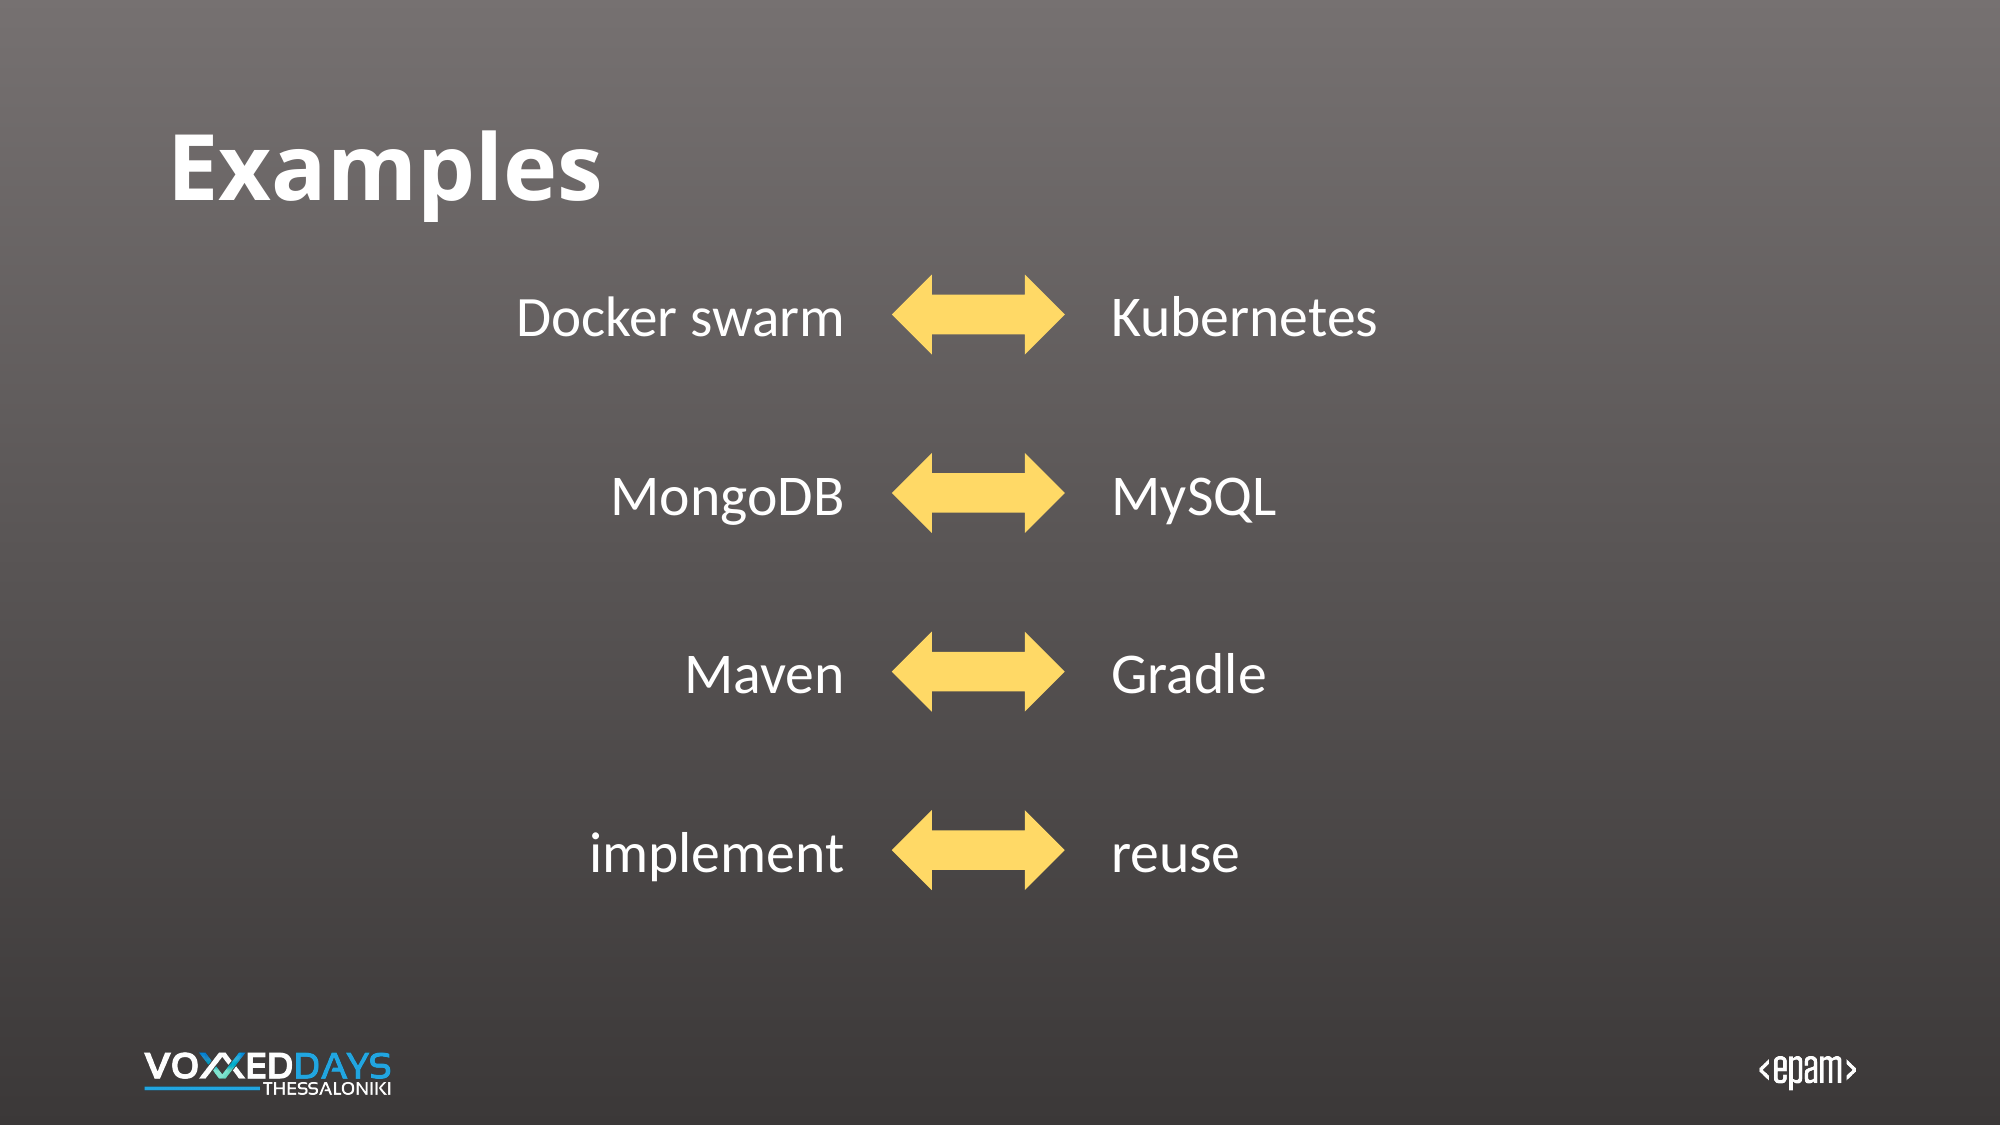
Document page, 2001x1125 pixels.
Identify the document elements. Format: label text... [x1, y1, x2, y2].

text_box Gradle [1096, 636, 1804, 714]
text_box [891, 274, 1065, 355]
text_box Maven [152, 636, 860, 714]
picture [1752, 1052, 1863, 1094]
title Examples [152, 62, 1878, 280]
picture [137, 1044, 397, 1103]
list Docker swarm [152, 279, 860, 357]
text_box MongoDB [152, 458, 860, 536]
text_box [891, 631, 1065, 712]
text_box MySQL [1096, 458, 1804, 536]
text_box implement [152, 815, 860, 893]
text_box Kubernetes [1096, 279, 1804, 357]
text_box reuse [1096, 815, 1804, 893]
text_box [891, 810, 1065, 891]
text_box [891, 452, 1065, 533]
